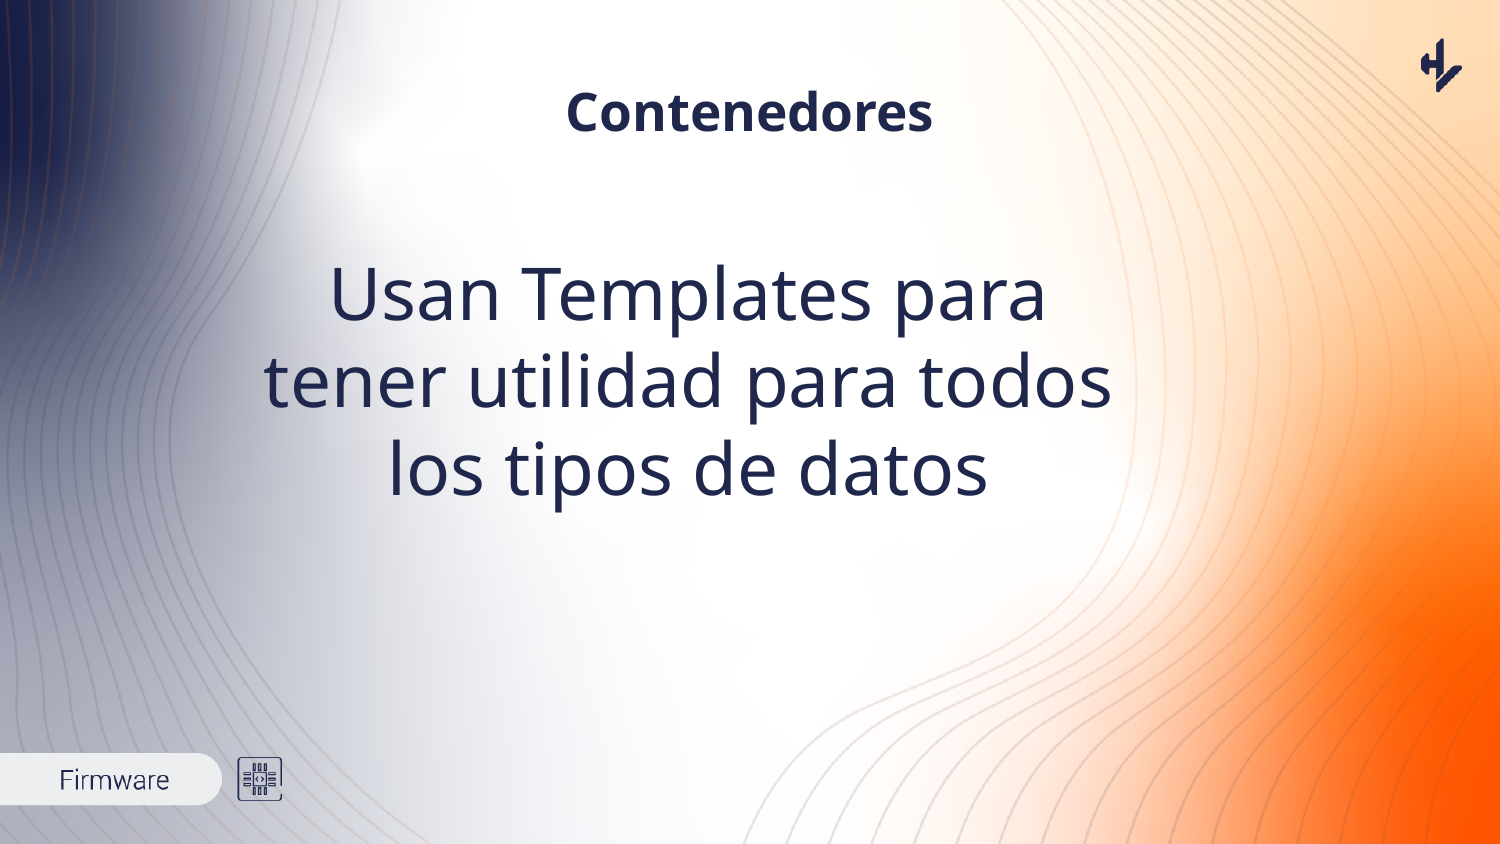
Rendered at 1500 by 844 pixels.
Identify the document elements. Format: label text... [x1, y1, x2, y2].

text_box Usan Templates para tener utilidad para todos los tipos de datos [224, 232, 1154, 525]
title Contenedores [51, 63, 1449, 158]
picture [0, 0, 1500, 844]
